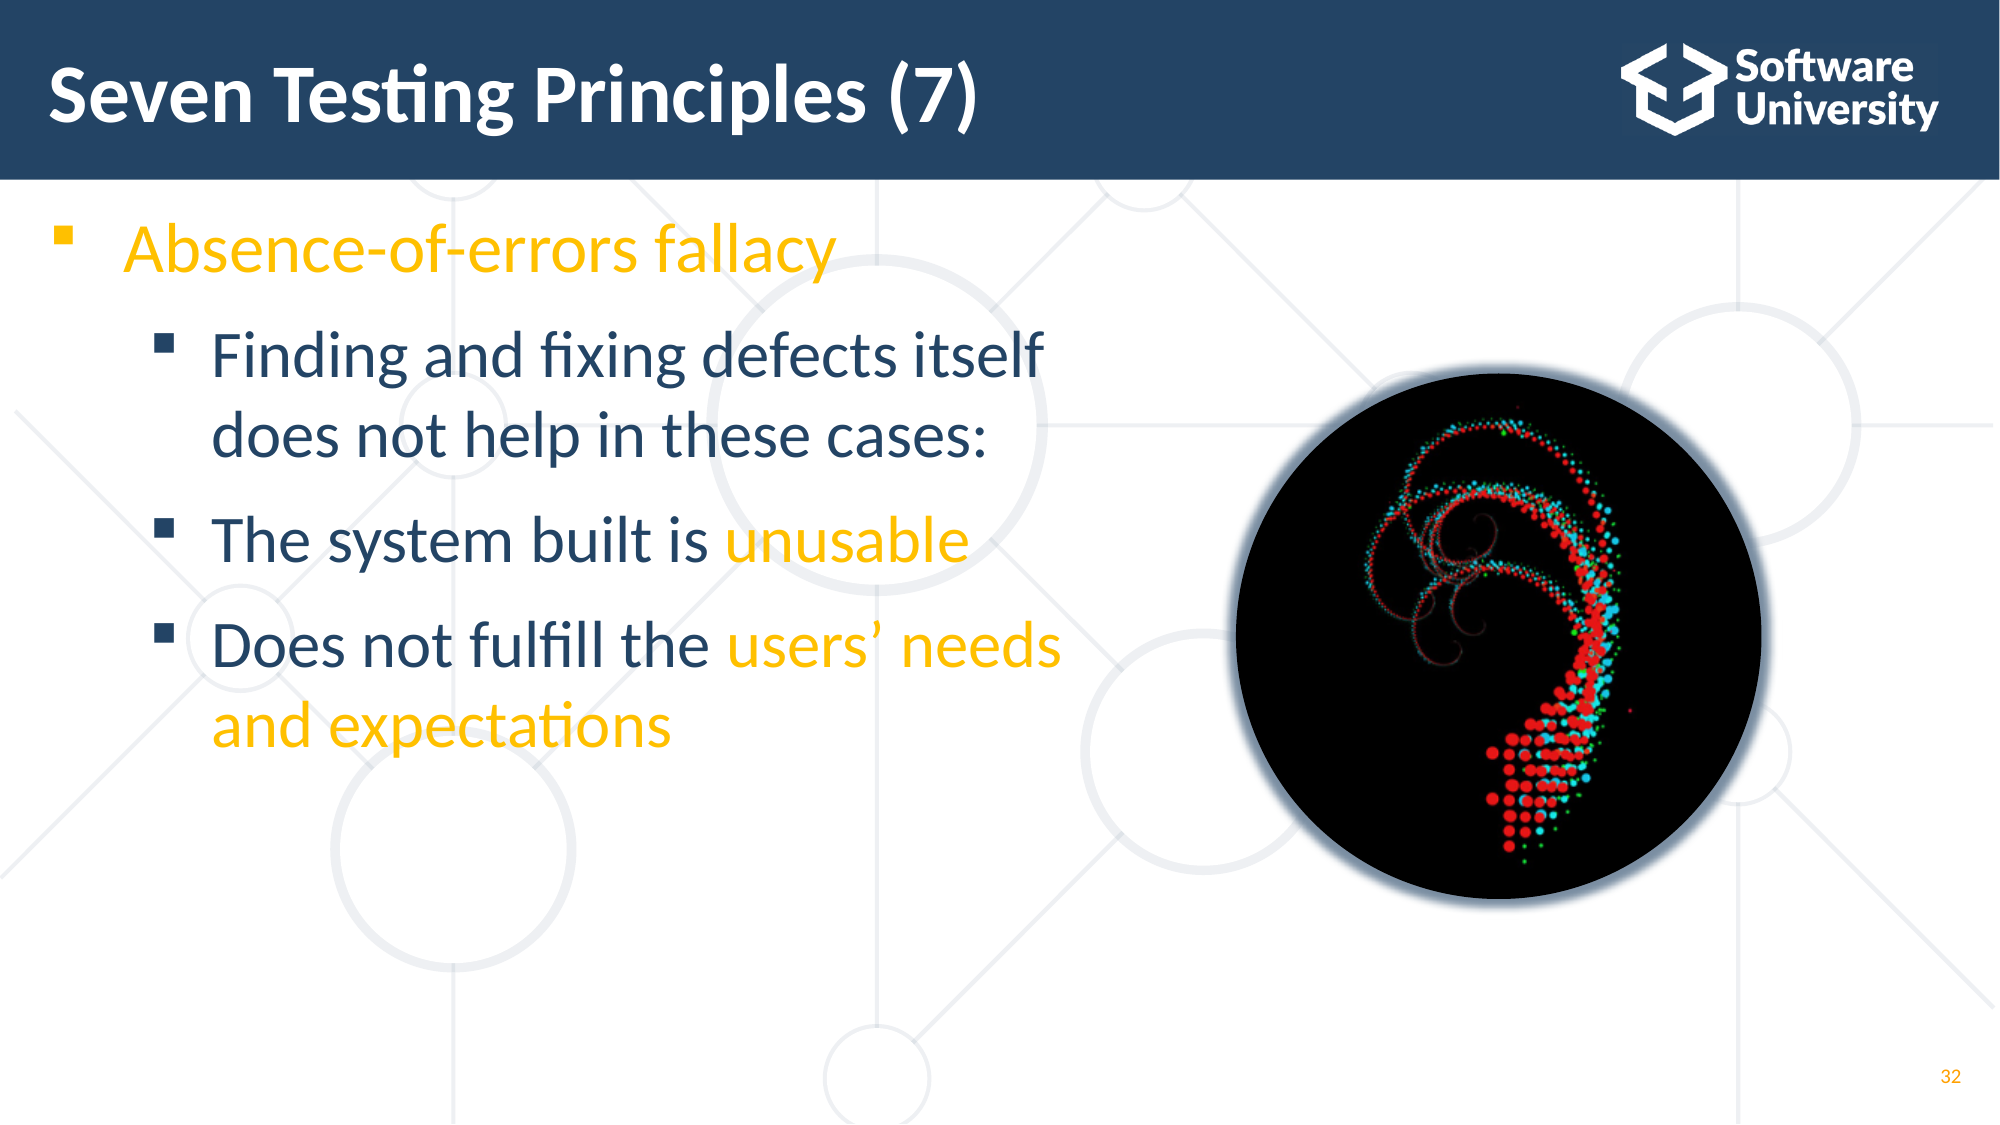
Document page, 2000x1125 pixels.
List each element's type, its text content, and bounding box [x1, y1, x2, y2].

picture [1621, 43, 1939, 136]
title Seven Testing Principles (7) [715, 16, 1591, 162]
text_box [517, 0, 715, 234]
list Absence-of-errors fallacy Finding and fixing defects itself does not help in these cases: The system built is unusable Does not fulfill the users’ needs and expectations [31, 195, 1106, 657]
slide_number 32 [1896, 1049, 1968, 1101]
text_box [25, 0, 517, 321]
picture [1235, 373, 1762, 900]
